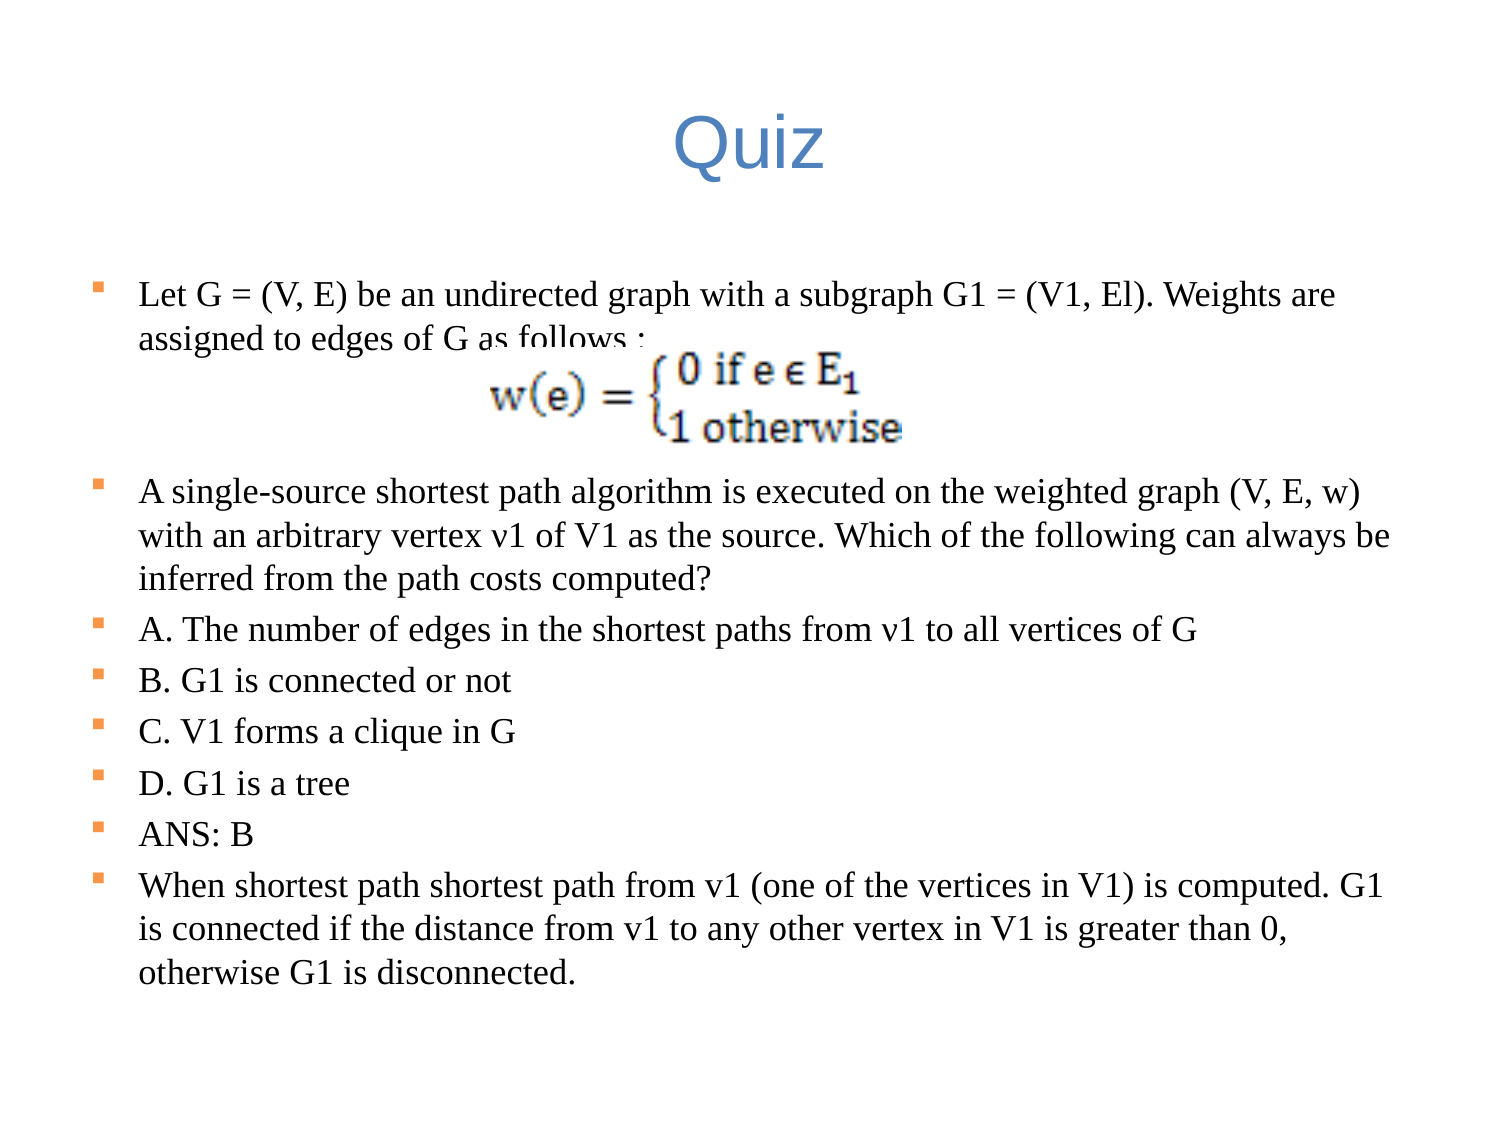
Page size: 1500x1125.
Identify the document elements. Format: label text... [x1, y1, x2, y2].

title Quiz [75, 45, 1425, 233]
list Let G = (V, E) be an undirected graph with a subgraph G1 = (V1, El). Weights are assigned to edges of G as follows : A single-source shortest path algorithm is executed on the weighted graph (V, E, w) with an arbitrary vertex ν1 of V1 as the source. Which of the following can always be inferred from the path costs computed? A. The number of edges in the shortest paths from ν1 to all vertices of G B. G1 is connected or not C. V1 forms a clique in G D. G1 is a tree ANS: B When shortest path shortest path from v1 (one of the vertices in V1) is computed. G1 is connected if the distance from v1 to any other vertex in V1 is greater than 0, otherwise G1 is disconnected. [75, 262, 1425, 1005]
picture [490, 347, 902, 453]
